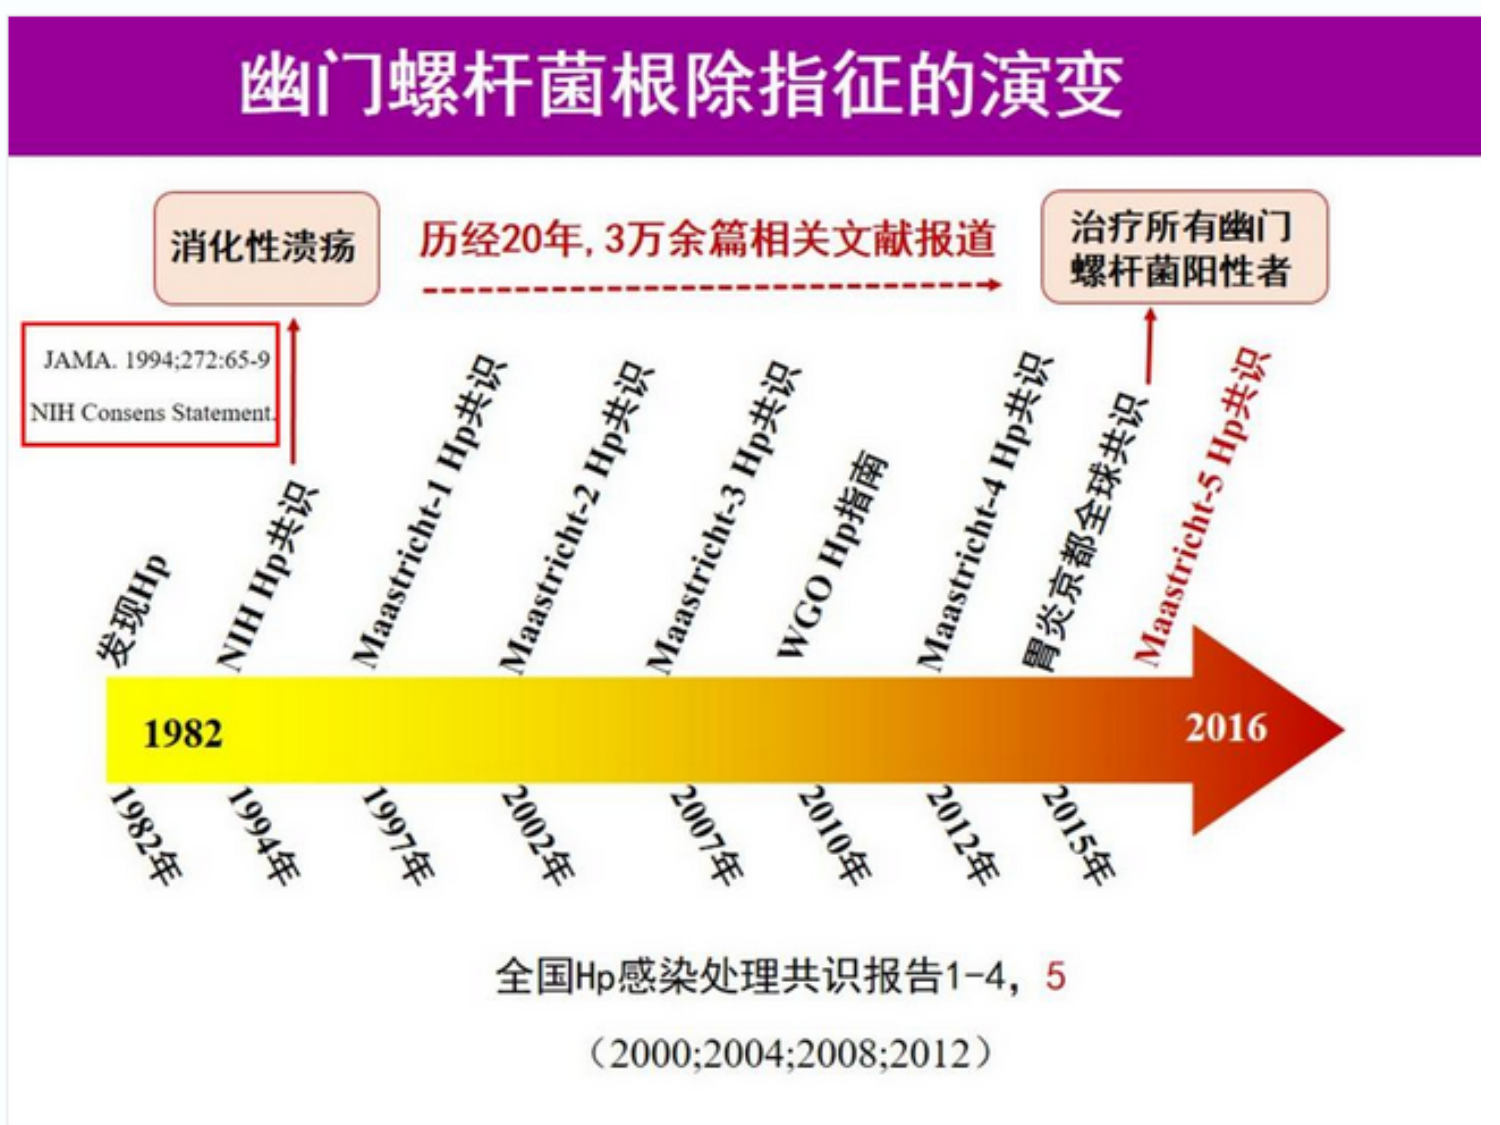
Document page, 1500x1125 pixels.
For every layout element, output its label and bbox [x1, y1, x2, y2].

list [0, 0, 1481, 1125]
